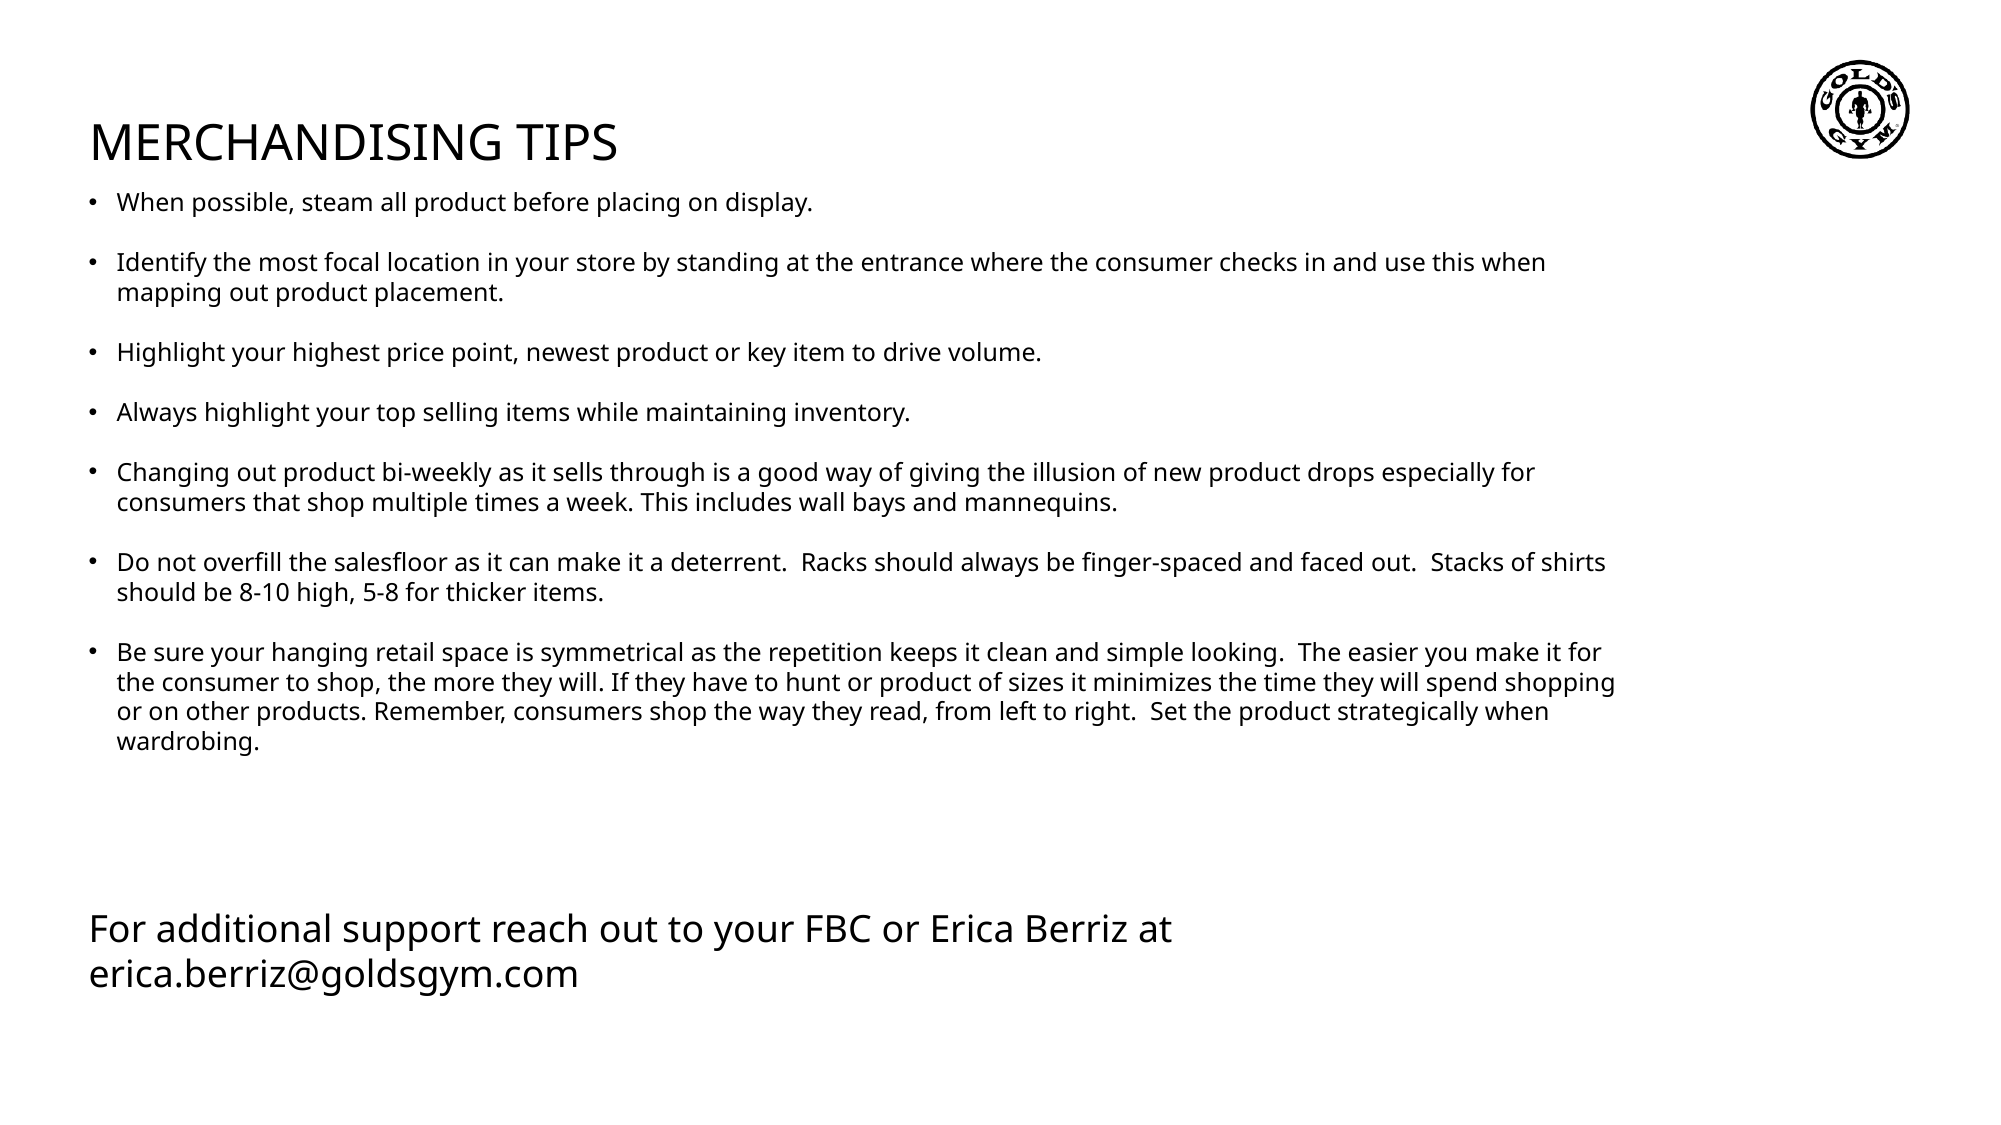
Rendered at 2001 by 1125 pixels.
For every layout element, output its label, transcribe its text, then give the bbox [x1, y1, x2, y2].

text_box MERCHANDISING TIPS [74, 103, 1088, 178]
text_box When possible, steam all product before placing on display. Identify the most focal location in your store by standing at the entrance where the consumer checks in and use this when mapping out product placement. Highlight your highest price point, newest product or key item to drive volume. Always highlight your top selling items while maintaining inventory. Changing out product bi-weekly as it sells through is a good way of giving the illusion of new product drops especially for consumers that shop multiple times a week. This includes wall bays and mannequins. Do not overfill the salesfloor as it can make it a deterrent. Racks should always be finger-spaced and faced out. Stacks of shirts should be 8-10 high, 5-8 for thicker items. Be sure your hanging retail space is symmetrical as the repetition keeps it clean and simple looking. The easier you make it for the consumer to shop, the more they will. If they have to hunt or product of sizes it minimizes the time they will spend shopping or on other products. Remember, consumers shop the way they read, from left to right. Set the product strategically when wardrobing. For additional support reach out to your FBC or Erica Berriz at erica.berriz@goldsgym.com [73, 179, 1663, 1003]
picture [1810, 59, 1910, 159]
